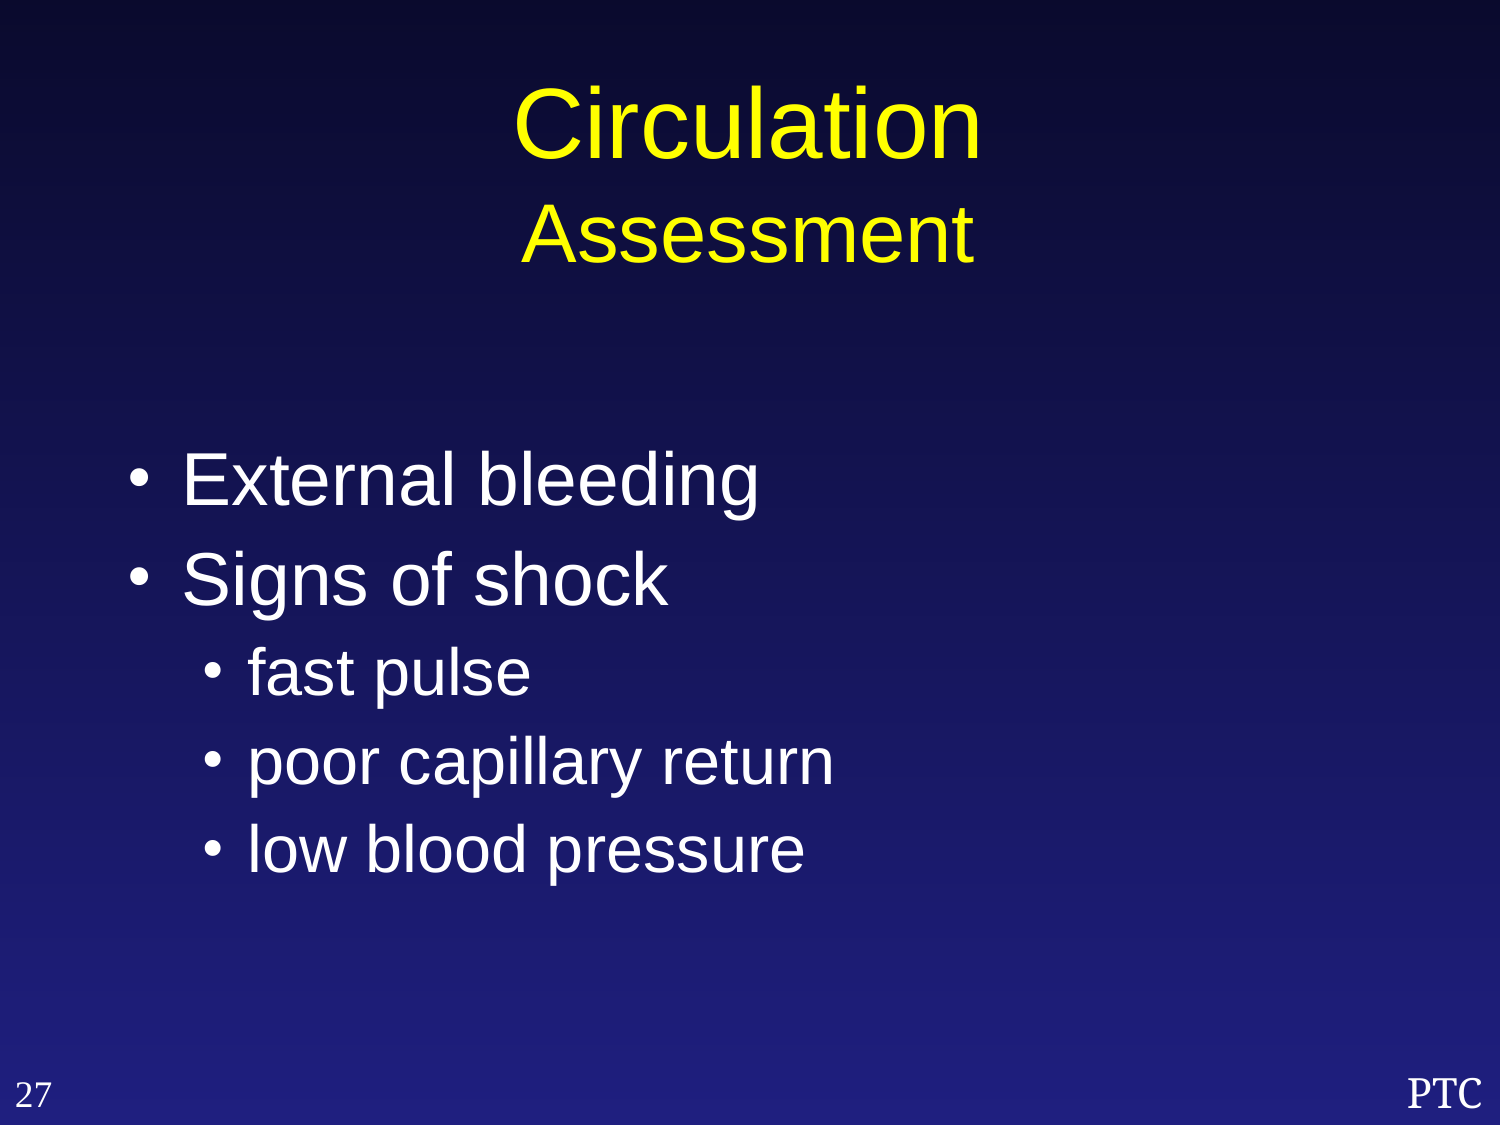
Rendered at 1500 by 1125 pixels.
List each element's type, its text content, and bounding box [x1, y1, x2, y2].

text_box Circulation Assessment [111, 75, 1387, 263]
text_box External bleeding Signs of shock fast pulse poor capillary return low blood pressure [111, 324, 1388, 1000]
text_box 27 [0, 1061, 68, 1123]
